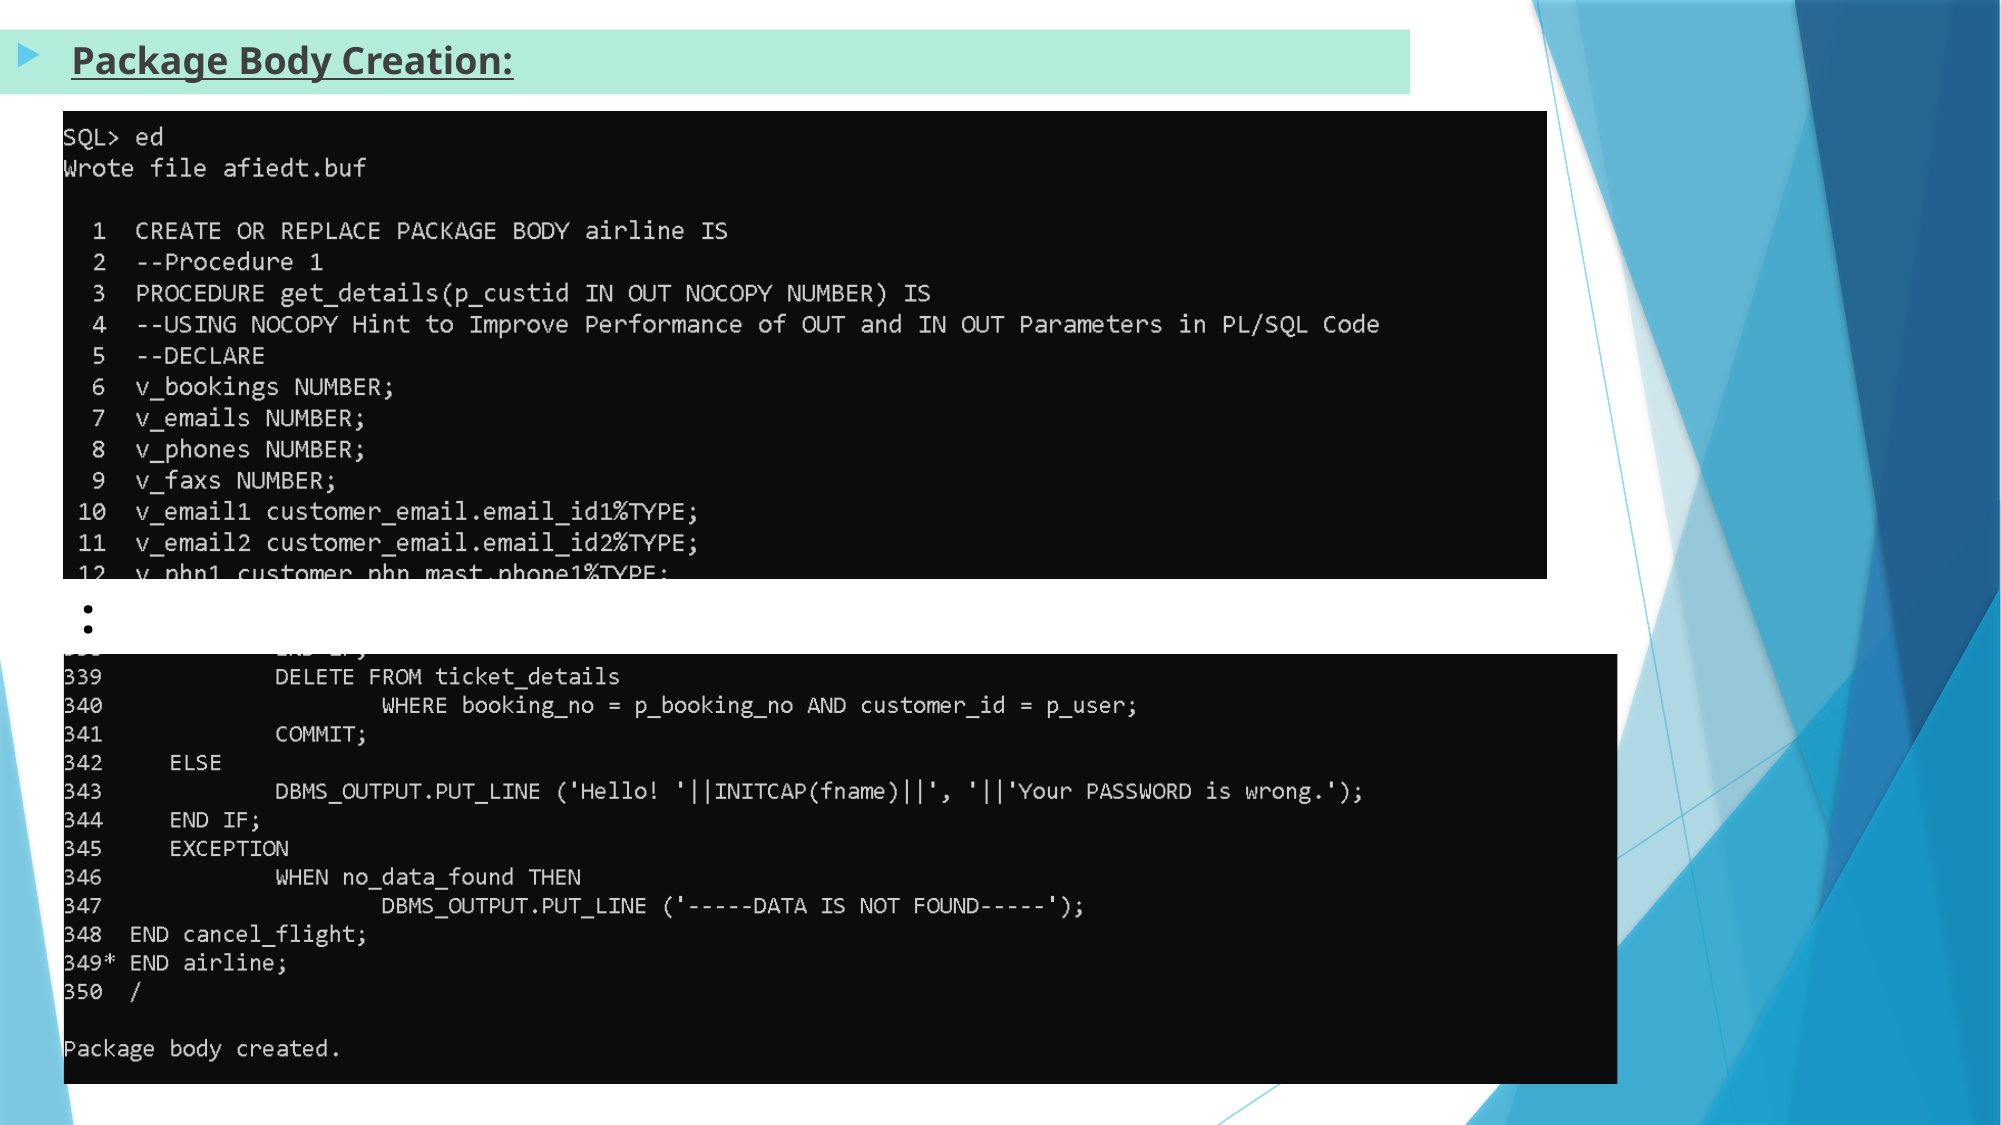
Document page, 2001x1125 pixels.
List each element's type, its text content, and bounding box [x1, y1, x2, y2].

picture [63, 654, 1618, 1085]
text_box : [66, 587, 111, 651]
picture [63, 110, 1547, 580]
list Package Body Creation: [0, 29, 1411, 95]
